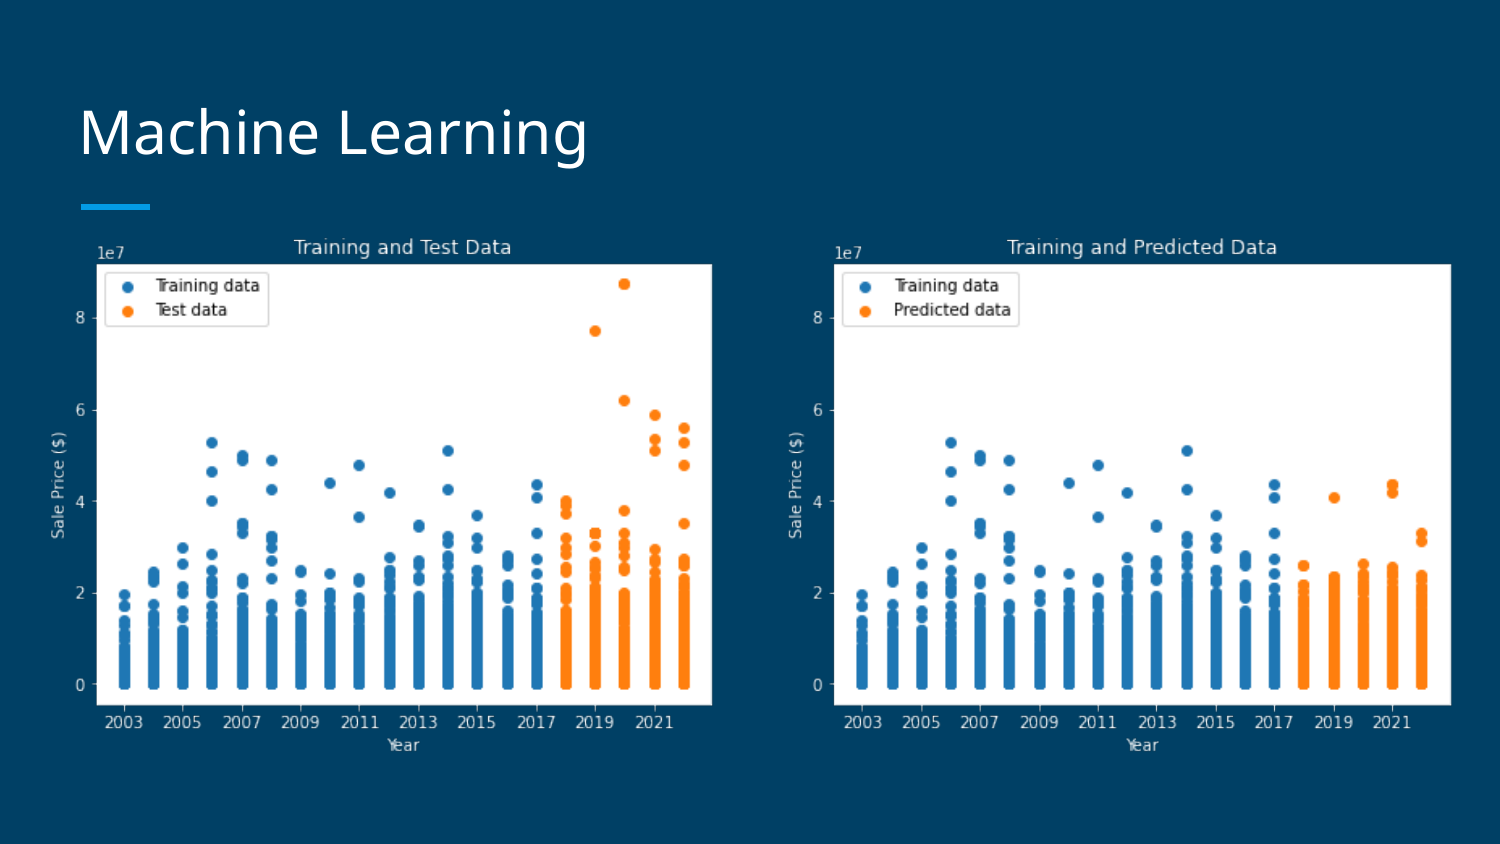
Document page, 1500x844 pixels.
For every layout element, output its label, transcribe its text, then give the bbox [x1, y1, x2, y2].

title Machine Learning [63, 75, 1437, 188]
picture [40, 227, 1460, 766]
